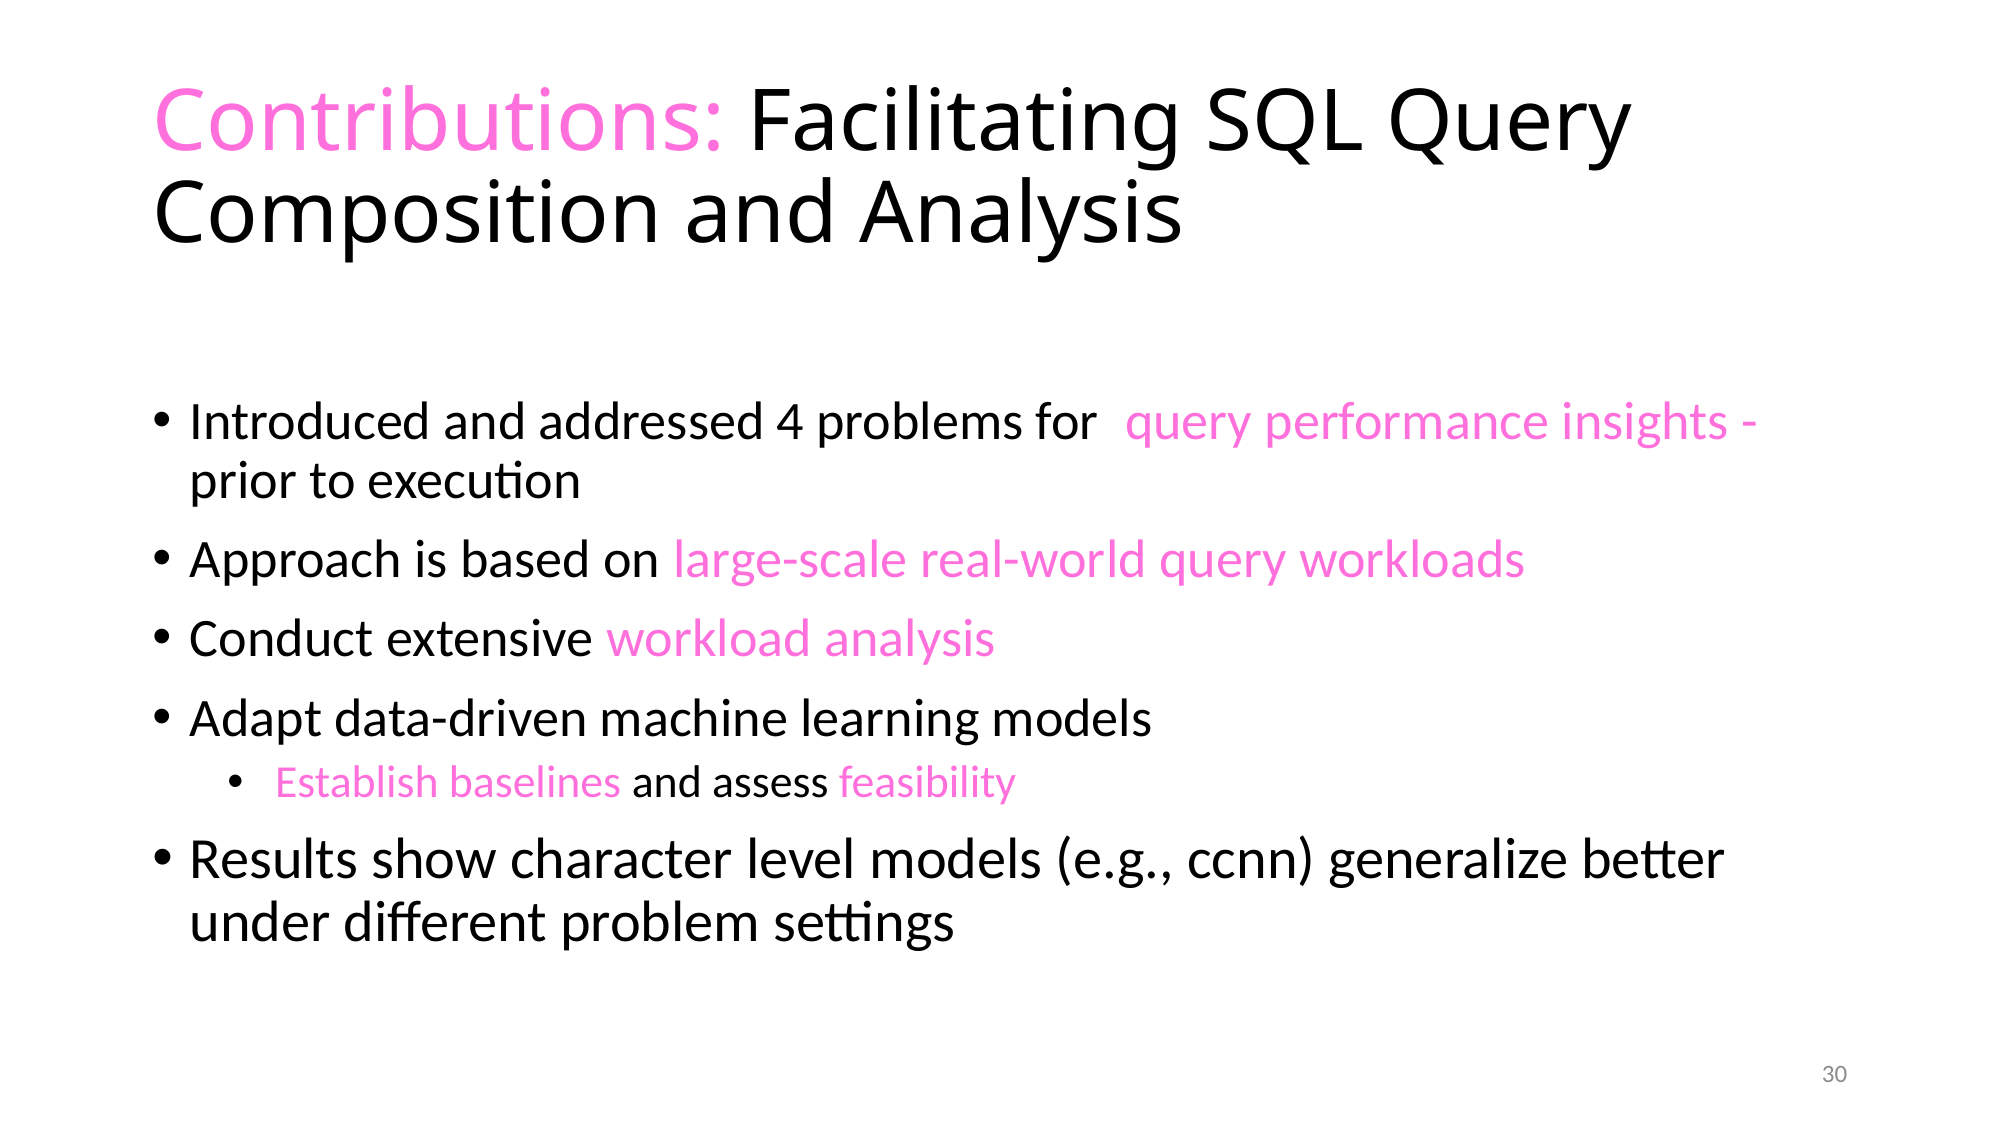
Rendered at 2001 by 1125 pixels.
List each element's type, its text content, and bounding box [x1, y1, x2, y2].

slide_number 30 [1412, 1042, 1863, 1103]
title Contributions: Facilitating SQL Query Composition and Analysis [137, 59, 1863, 278]
list Introduced and addressed 4 problems for query performance insights - prior to execution Approach is based on large-scale real-world query workloads Conduct extensive workload analysis Adapt data-driven machine learning models Establish baselines and assess feasibility Results show character level models (e.g., ccnn) generalize better under different problem settings [137, 299, 1863, 1014]
